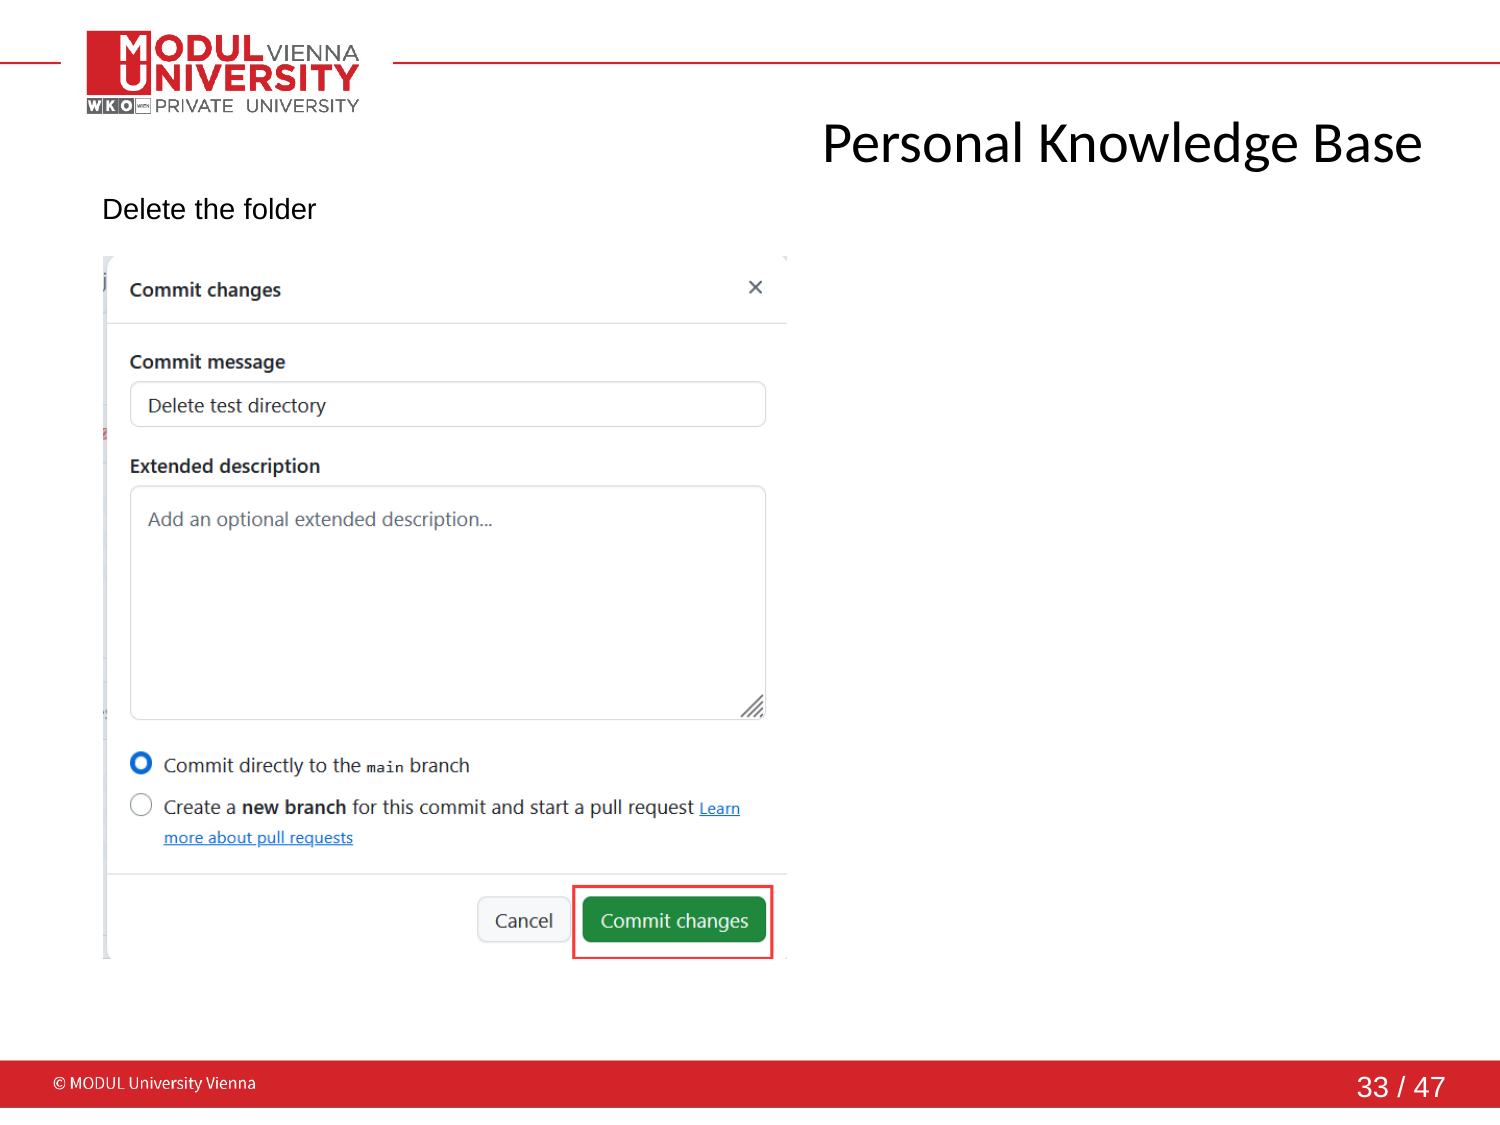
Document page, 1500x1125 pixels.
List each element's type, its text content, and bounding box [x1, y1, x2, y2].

picture [0, 0, 1500, 1125]
title Personal Knowledge Base [51, 45, 1439, 159]
list Delete the folder [26, 159, 1474, 256]
